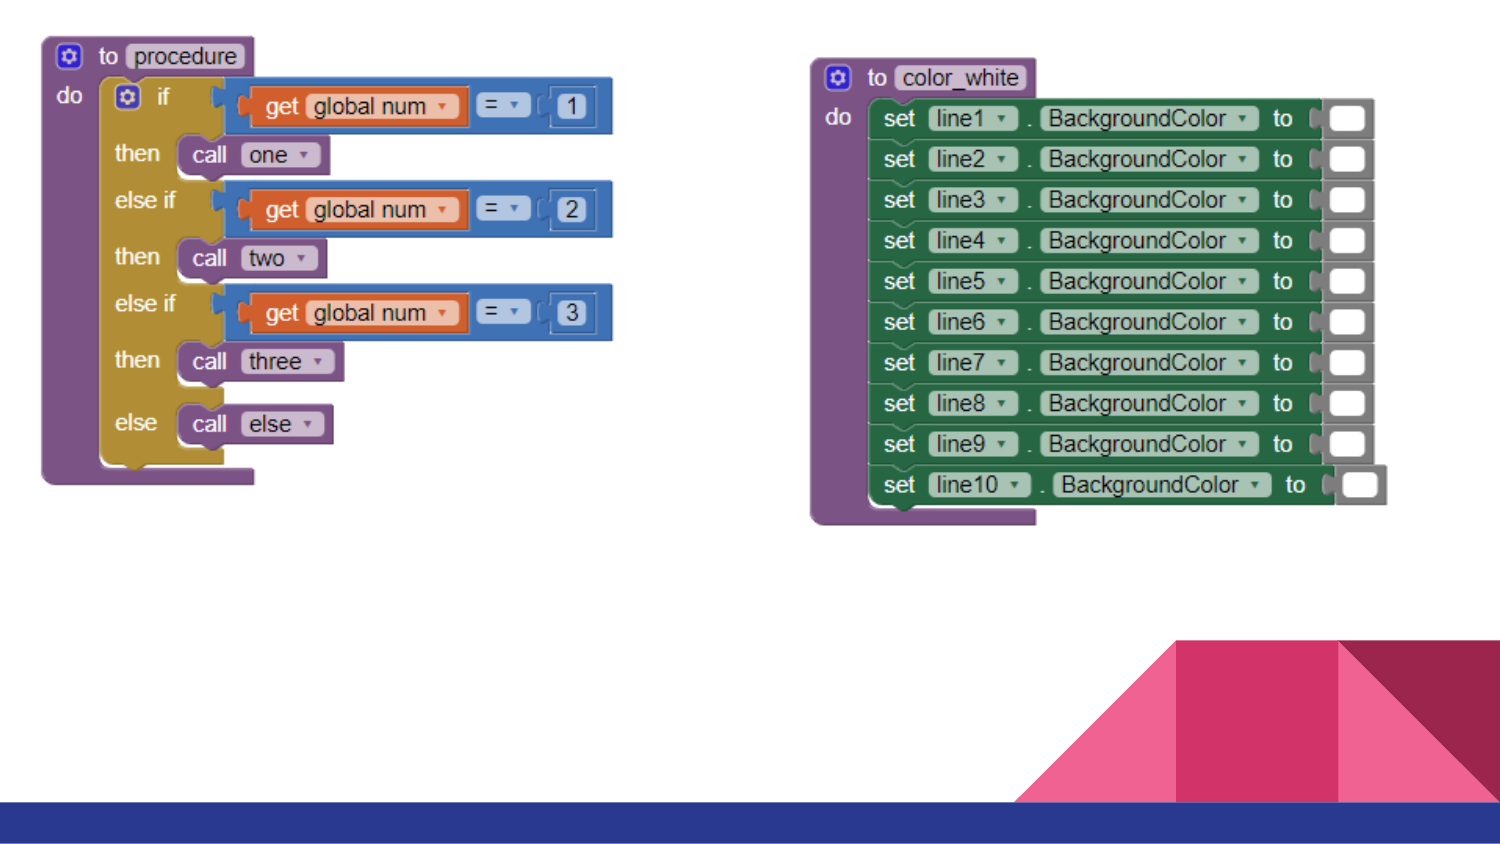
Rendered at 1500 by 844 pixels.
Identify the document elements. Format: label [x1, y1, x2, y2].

picture [21, 19, 648, 502]
picture [796, 42, 1402, 533]
